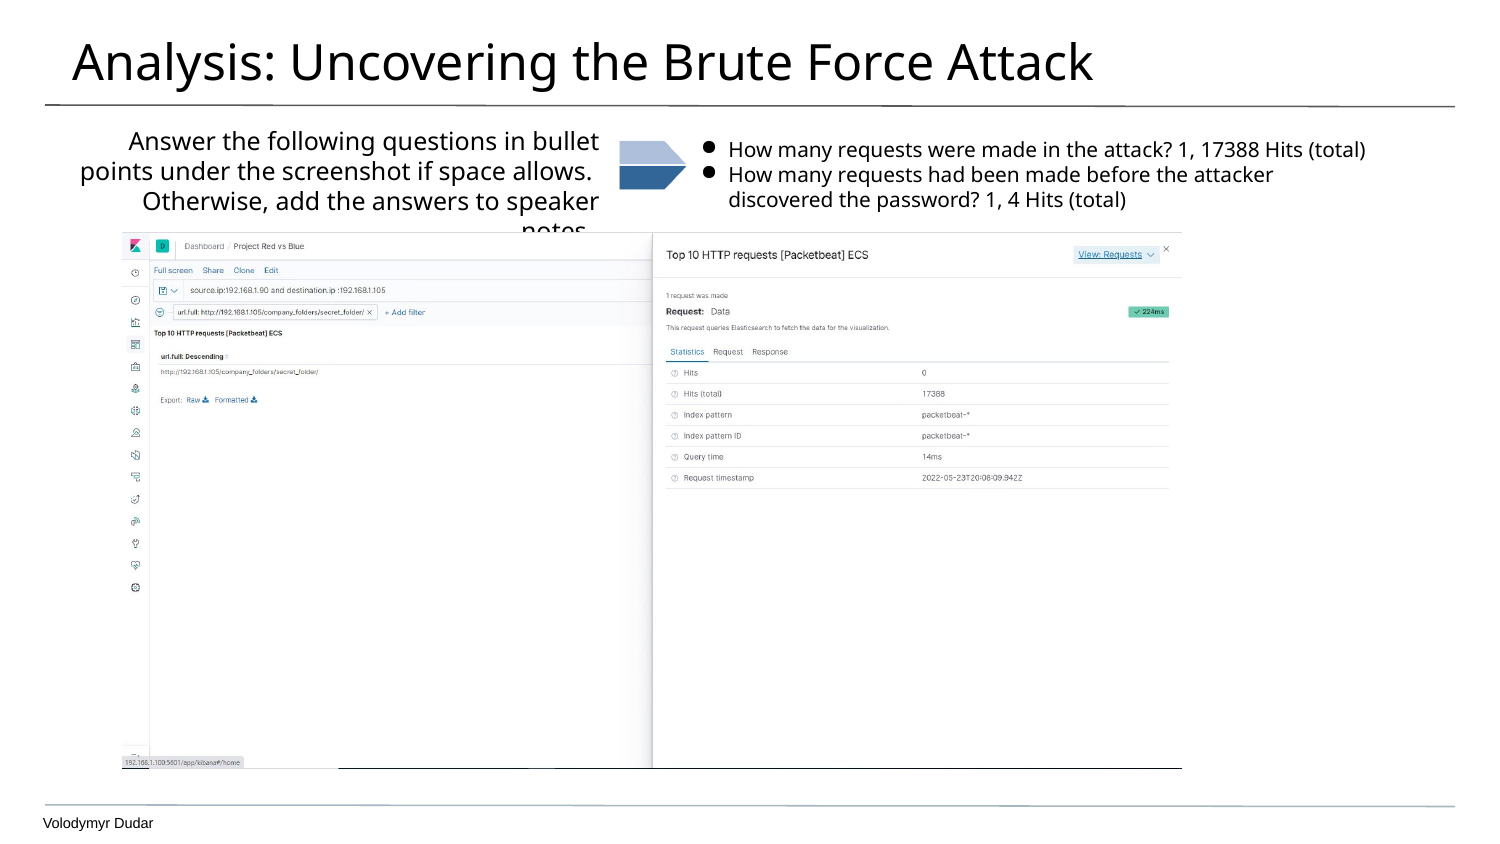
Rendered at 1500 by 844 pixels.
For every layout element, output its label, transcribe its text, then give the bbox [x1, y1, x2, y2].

picture [616, 136, 687, 192]
picture [121, 232, 1182, 770]
title Analysis: Uncovering the Brute Force Attack [0, 0, 1500, 88]
subtitle How many requests were made in the attack? 1, 17388 Hits (total) How many requests had been made before the attacker discovered the password? 1, 4 Hits (total) [600, 121, 1500, 281]
subtitle Answer the following questions in bullet points under the screenshot if space allows. Otherwise, add the answers to speaker notes. [0, 110, 675, 320]
subtitle Volodymyr Dudar [0, 806, 1306, 844]
